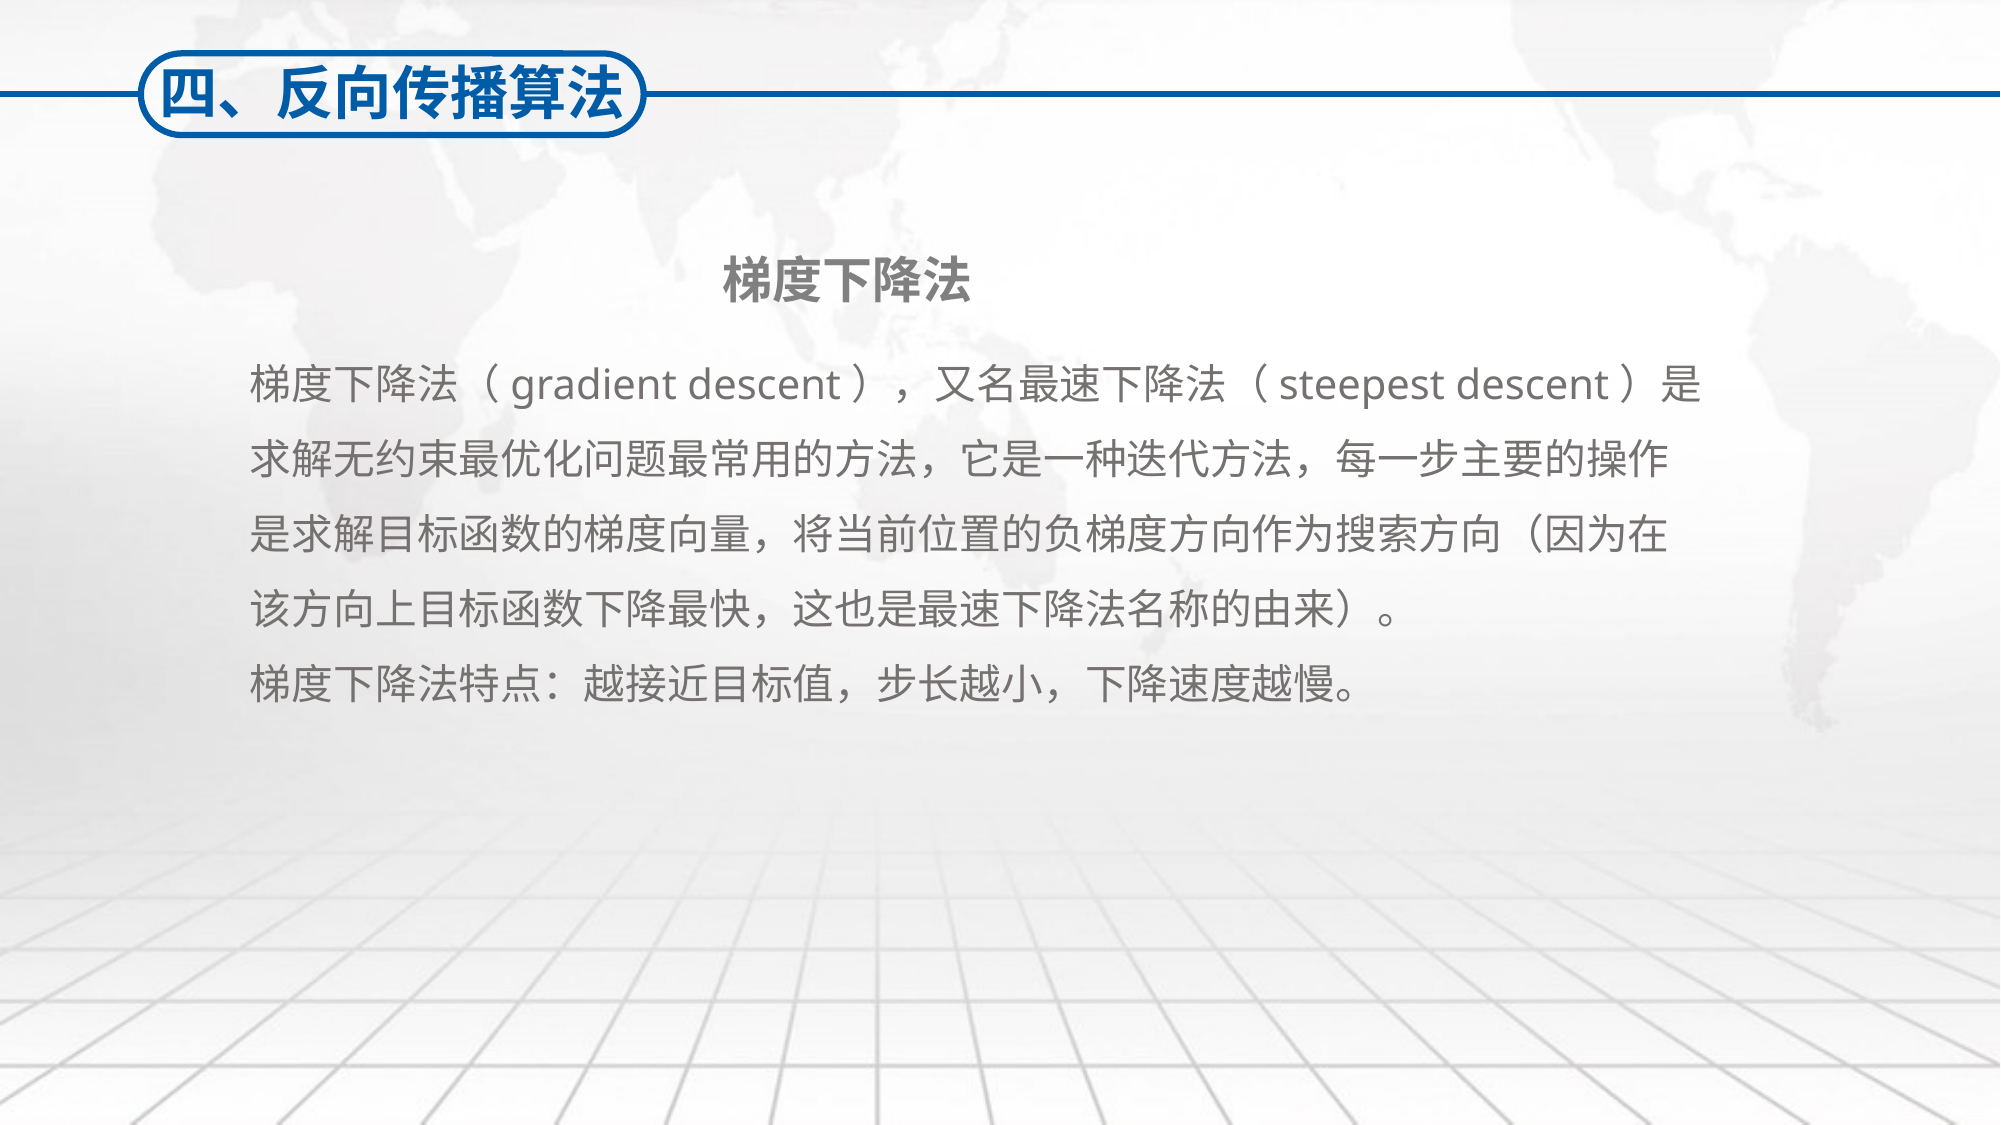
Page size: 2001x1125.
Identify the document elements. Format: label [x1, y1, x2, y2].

picture [0, 0, 2001, 1125]
text_box [234, 240, 1723, 745]
text_box [140, 49, 644, 136]
